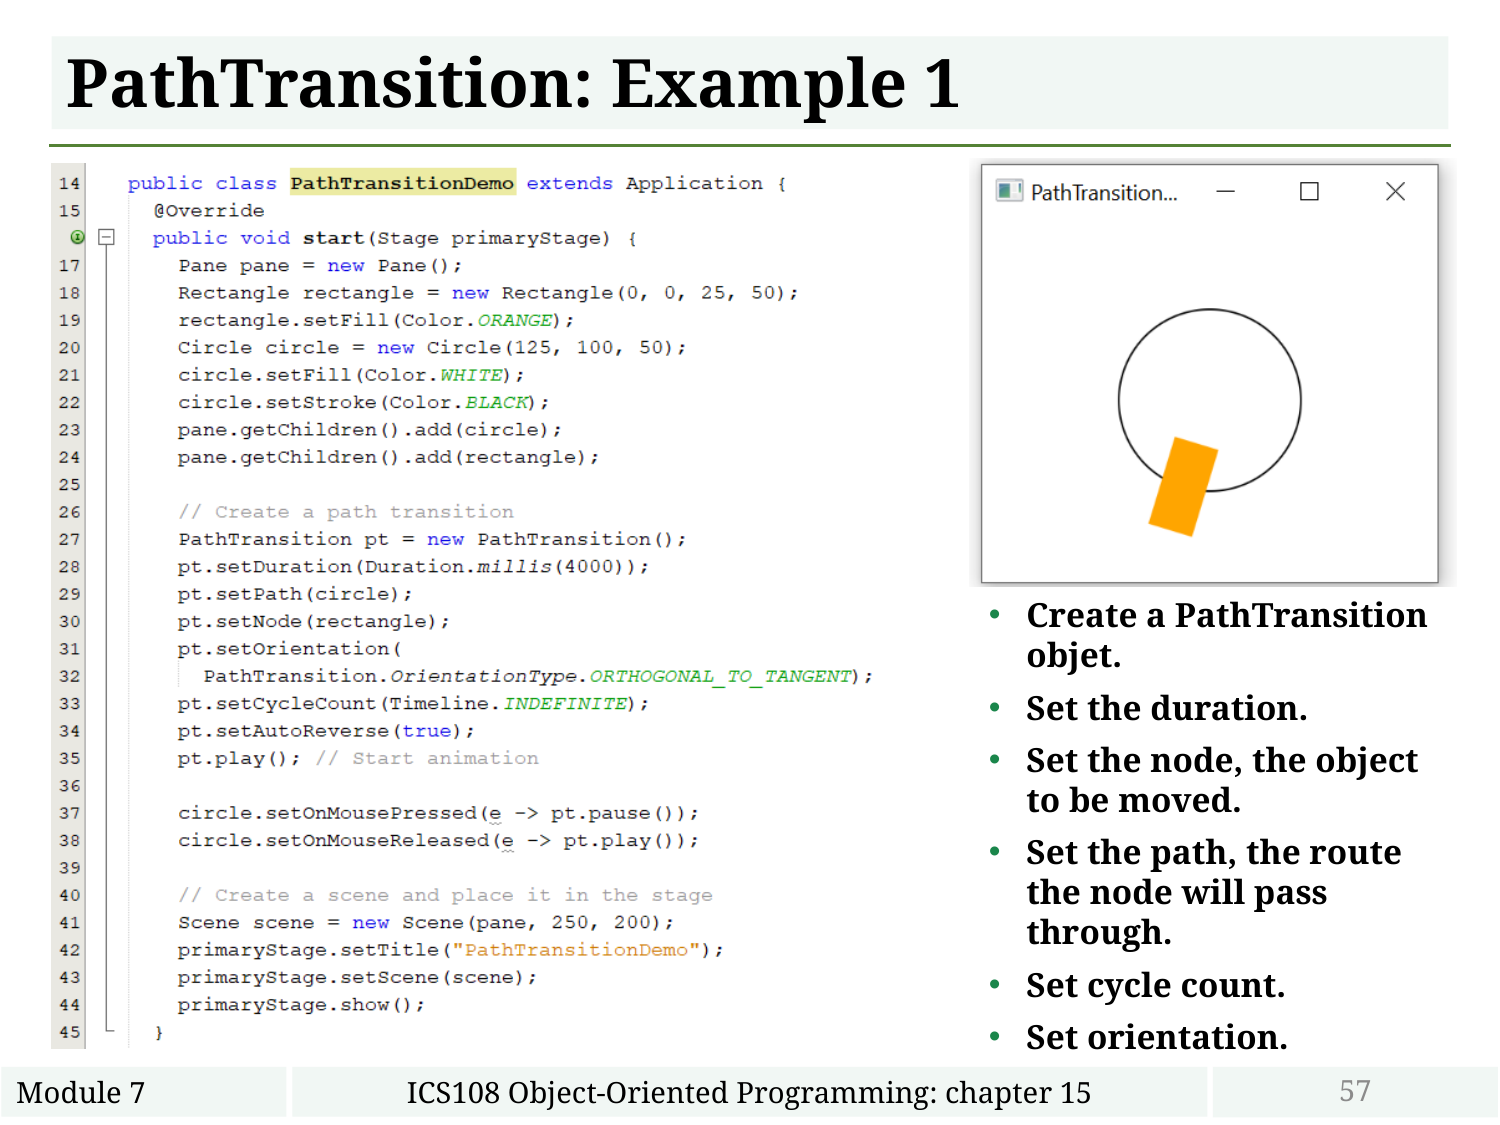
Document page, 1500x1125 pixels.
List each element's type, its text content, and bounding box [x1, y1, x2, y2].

picture [969, 158, 1457, 587]
slide_number 57 [1212, 1066, 1498, 1118]
text_box Create a PathTransition objet. Set the duration. Set the node, the object to be moved. Set the path, the route the node will pass through. Set cycle count. Set orientation. [973, 587, 1452, 1031]
title PathTransition: Example 1 [51, 36, 1449, 130]
picture [51, 163, 899, 1049]
